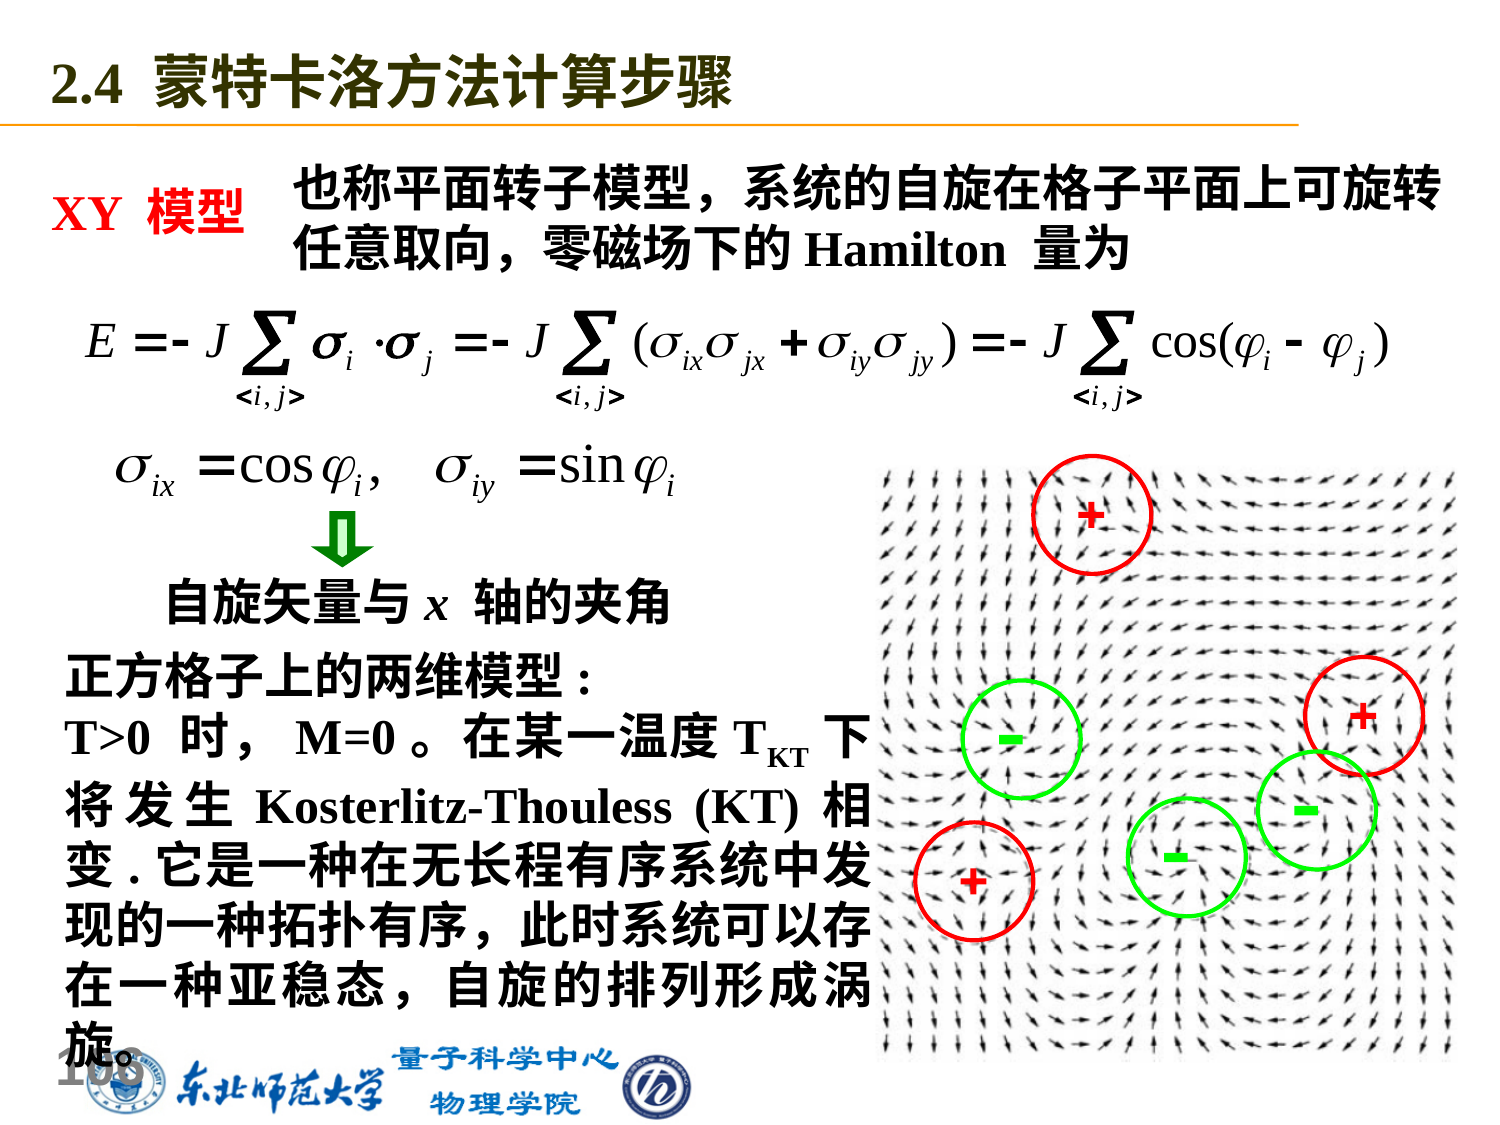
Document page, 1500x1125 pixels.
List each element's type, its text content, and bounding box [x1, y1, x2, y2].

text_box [1304, 656, 1424, 776]
slide_number 106 [13, 1023, 188, 1105]
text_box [1257, 751, 1377, 870]
text_box XY 模型 [36, 172, 261, 248]
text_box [107, 425, 685, 516]
text_box 2.4 蒙特卡洛方法计算步骤 [35, 37, 750, 123]
text_box 正方格子上的两维模型: T>0 时，M=0。在某一温度TKT下将发生Kosterlitz-Thouless (KT)相变.它是一种在无长程有序系统中发现的一种拓扑有序，此时系统可以存在一种亚稳态，自旋的排列形成涡旋。 [49, 637, 888, 1081]
text_box 也称平面转子模型，系统的自旋在格子平面上可旋转任意取向，零磁场下的Hamilton 量为 [277, 148, 1459, 284]
picture [0, 0, 1500, 1125]
text_box 自旋矢量与x 轴的夹角 [147, 563, 756, 638]
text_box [76, 302, 1401, 421]
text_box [962, 680, 1081, 799]
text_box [915, 822, 1034, 941]
text_box [324, 524, 361, 563]
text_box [1033, 455, 1152, 575]
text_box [1127, 798, 1247, 917]
